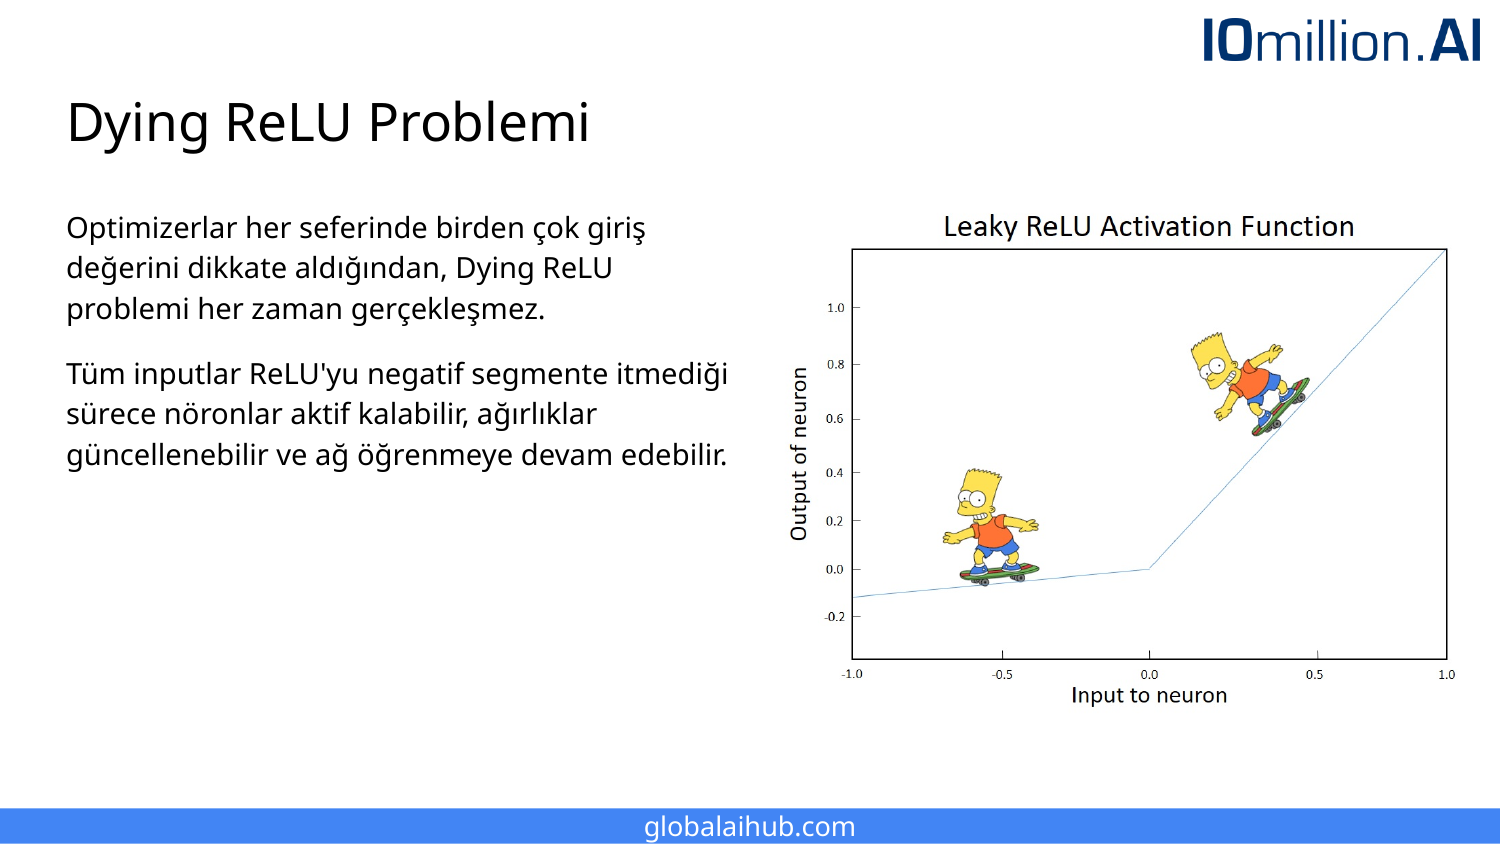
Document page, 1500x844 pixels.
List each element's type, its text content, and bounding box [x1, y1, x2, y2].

title Dying ReLU Problemi [51, 72, 1449, 167]
list Optimizerlar her seferinde birden çok giriş değerini dikkate aldığından, Dying ReLU problemi her zaman gerçekleşmez. Tüm inputlar ReLU'yu negatif segmente itmediği sürece nöronlar aktif kalabilir, ağırlıklar güncellenebilir ve ağ öğrenmeye devam edebilir. [51, 189, 750, 750]
picture [774, 191, 1476, 724]
picture [1204, 18, 1480, 61]
